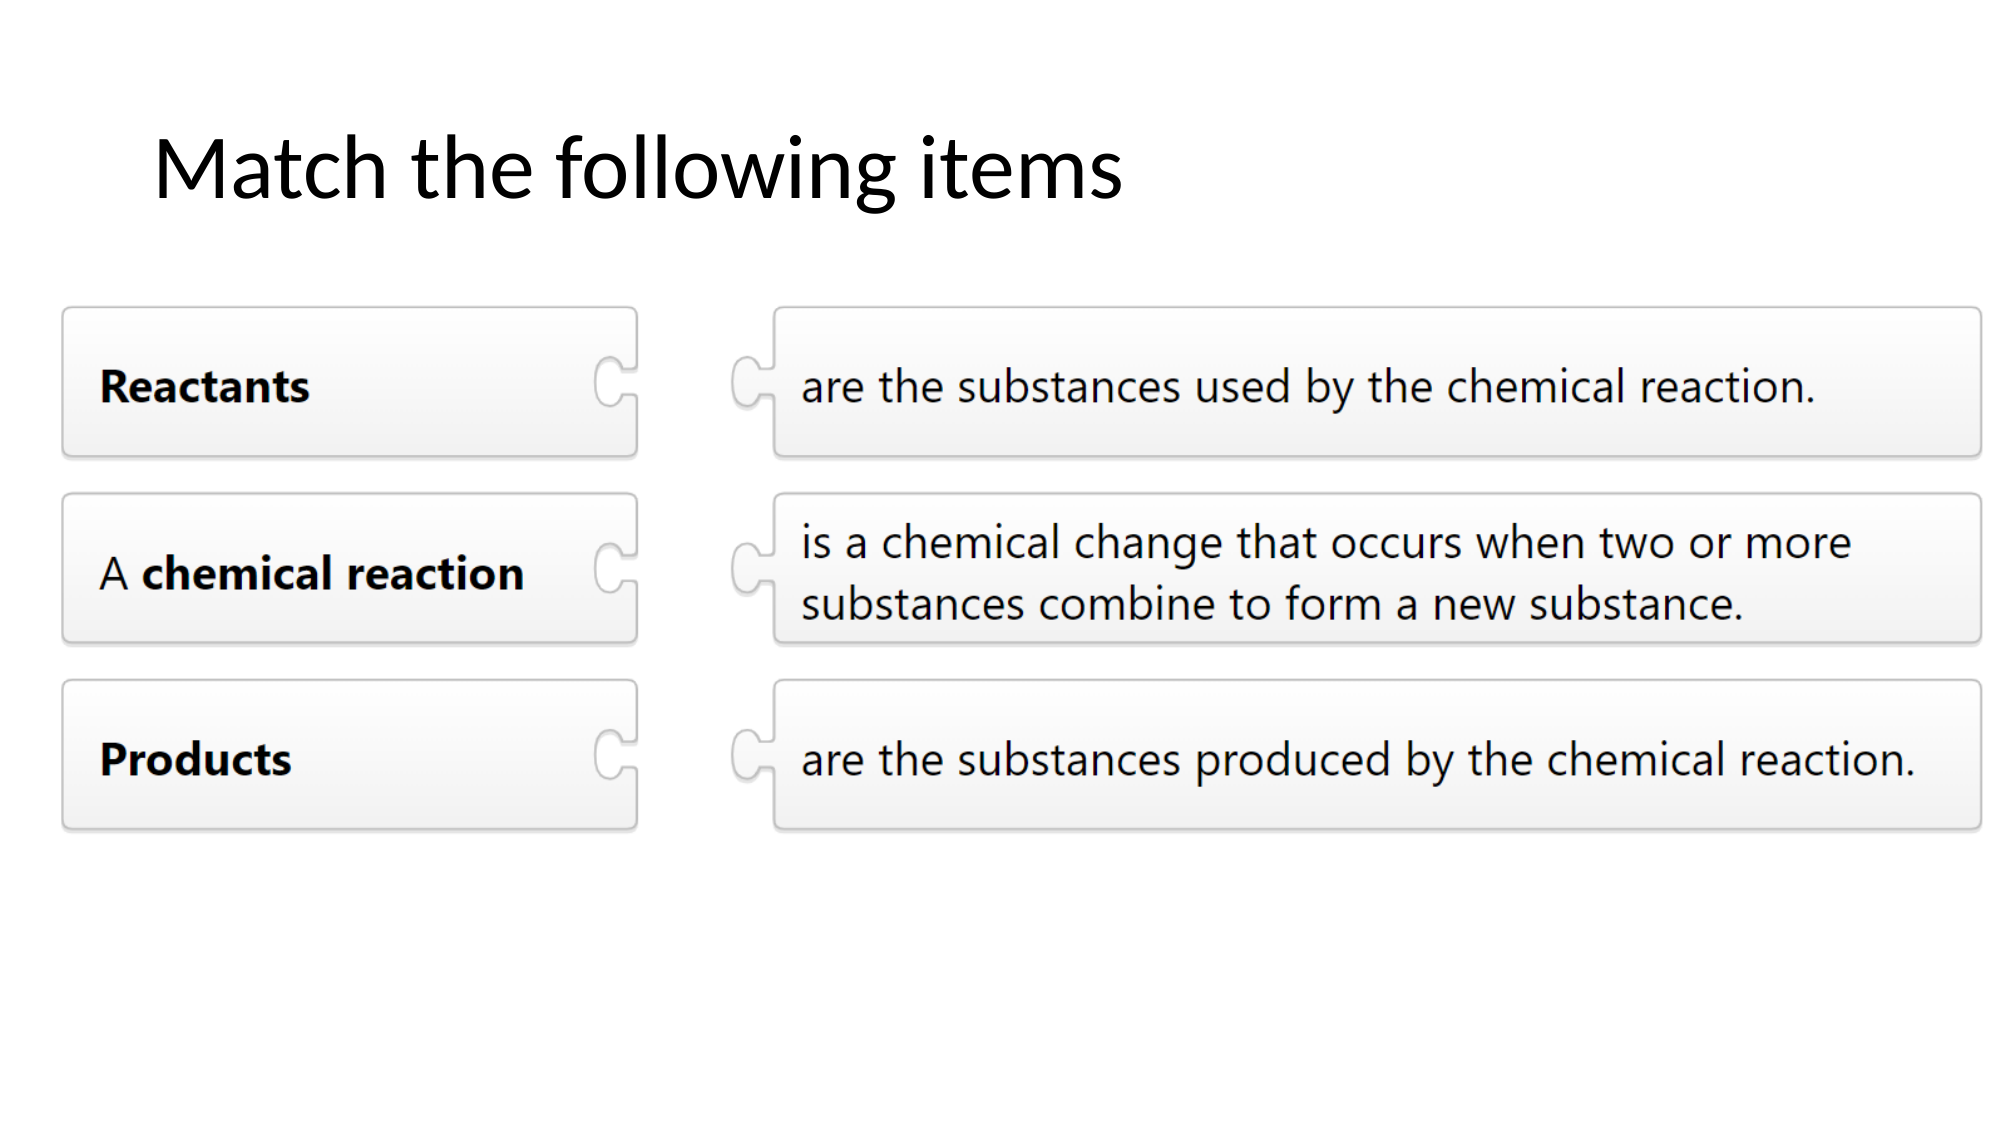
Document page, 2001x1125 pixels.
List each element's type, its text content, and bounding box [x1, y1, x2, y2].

picture [0, 253, 2000, 872]
title Match the following items [137, 59, 1863, 250]
